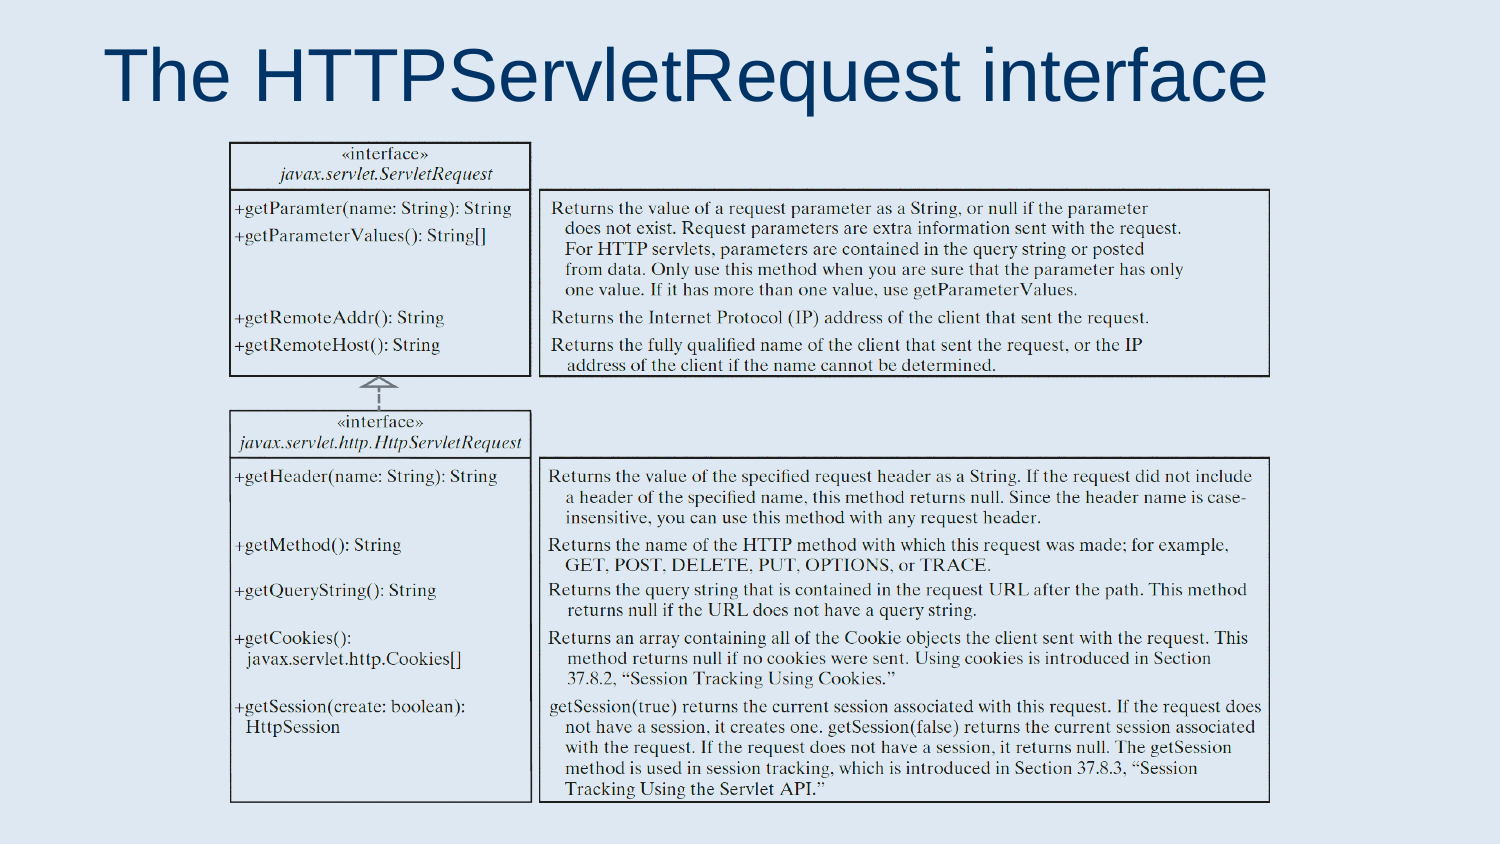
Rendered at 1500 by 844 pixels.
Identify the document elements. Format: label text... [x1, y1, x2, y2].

picture [218, 129, 1282, 815]
title The HTTPServletRequest interface [88, 29, 1365, 153]
